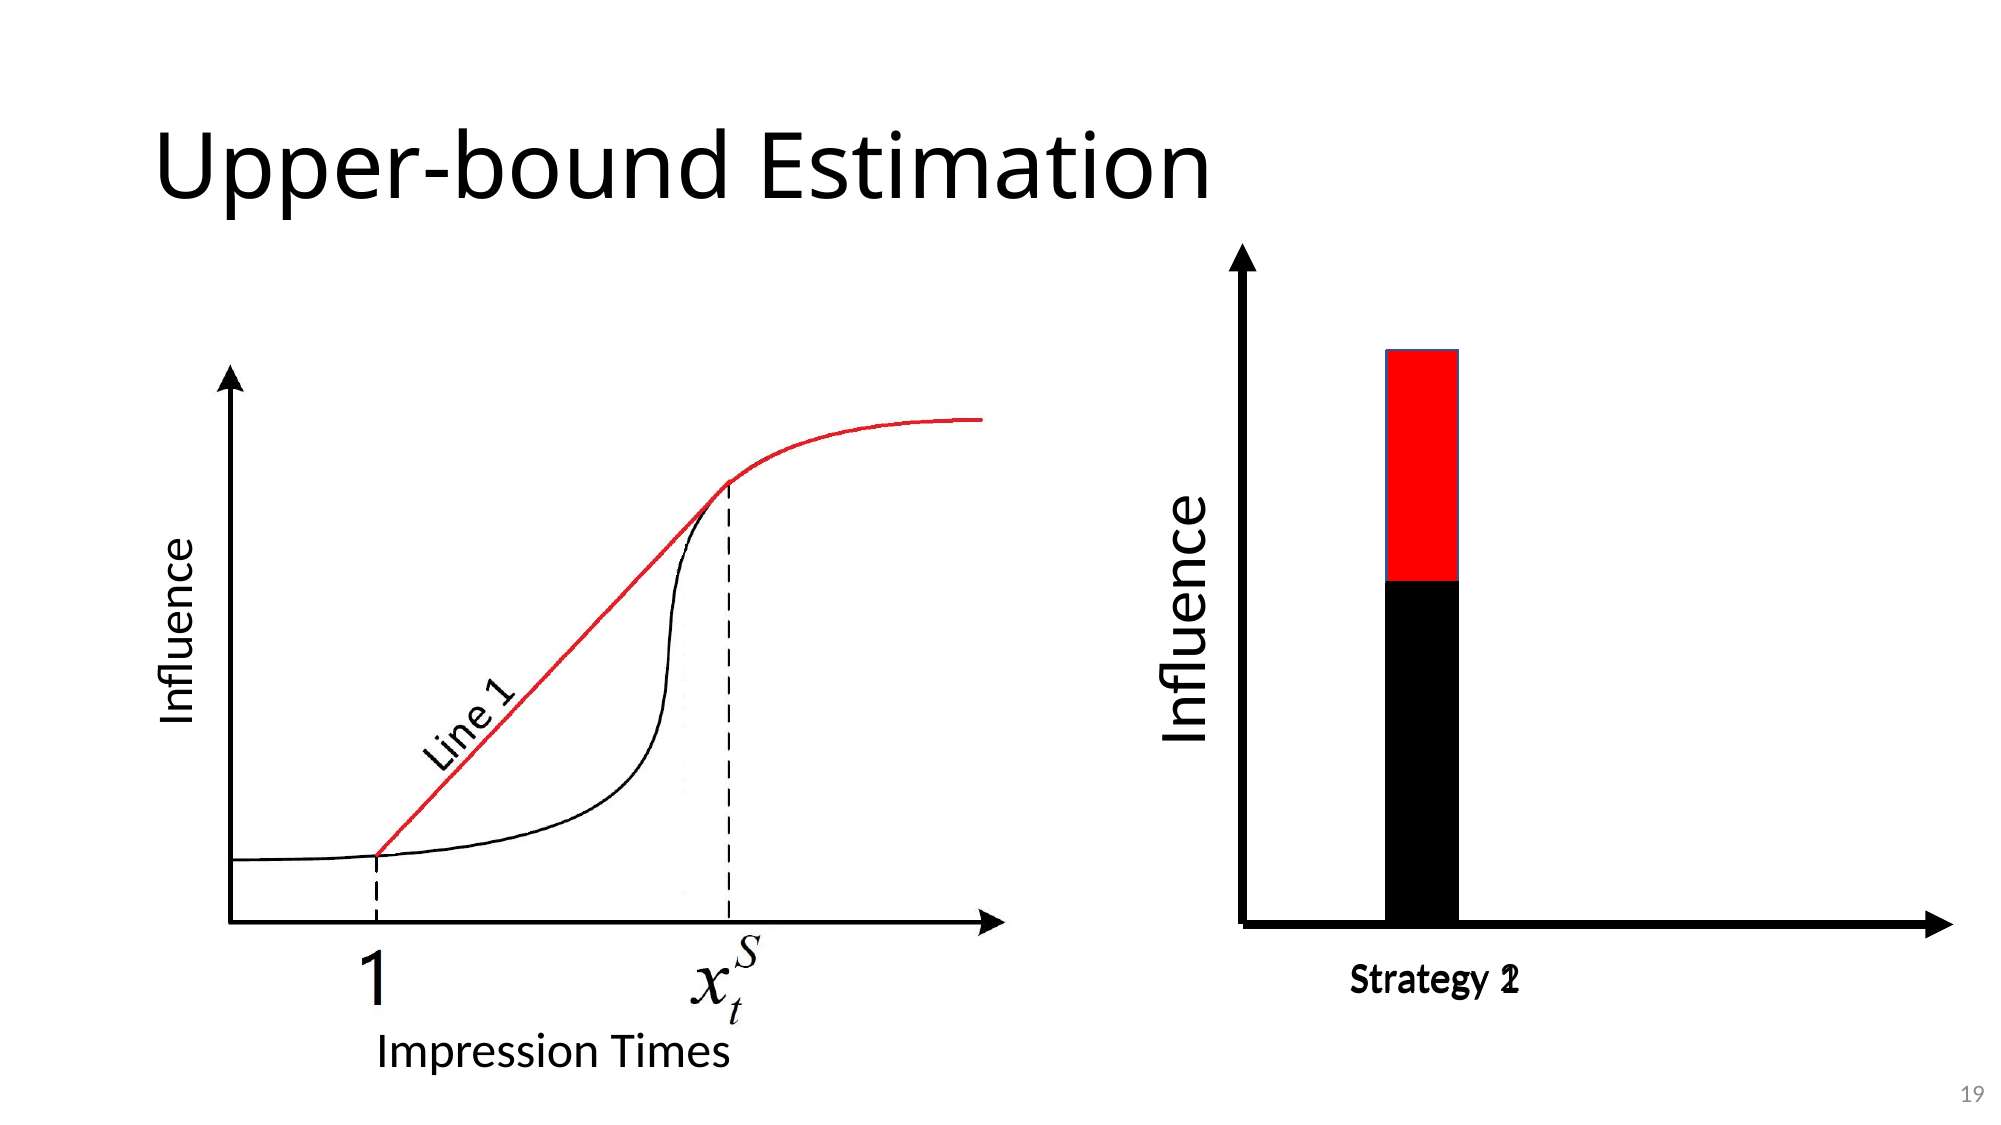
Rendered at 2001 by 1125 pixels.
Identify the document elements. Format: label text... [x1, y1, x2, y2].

picture [205, 359, 1018, 1033]
text_box [1386, 349, 1459, 581]
text_box Influence [134, 429, 205, 742]
text_box Strategy 2 [1320, 942, 1551, 1008]
text_box Impression Times [361, 1033, 926, 1086]
title Upper-bound Estimation [137, 59, 1863, 278]
text_box Influence [1131, 384, 1227, 857]
text_box [1386, 581, 1459, 924]
slide_number 19 [1550, 1062, 2000, 1123]
